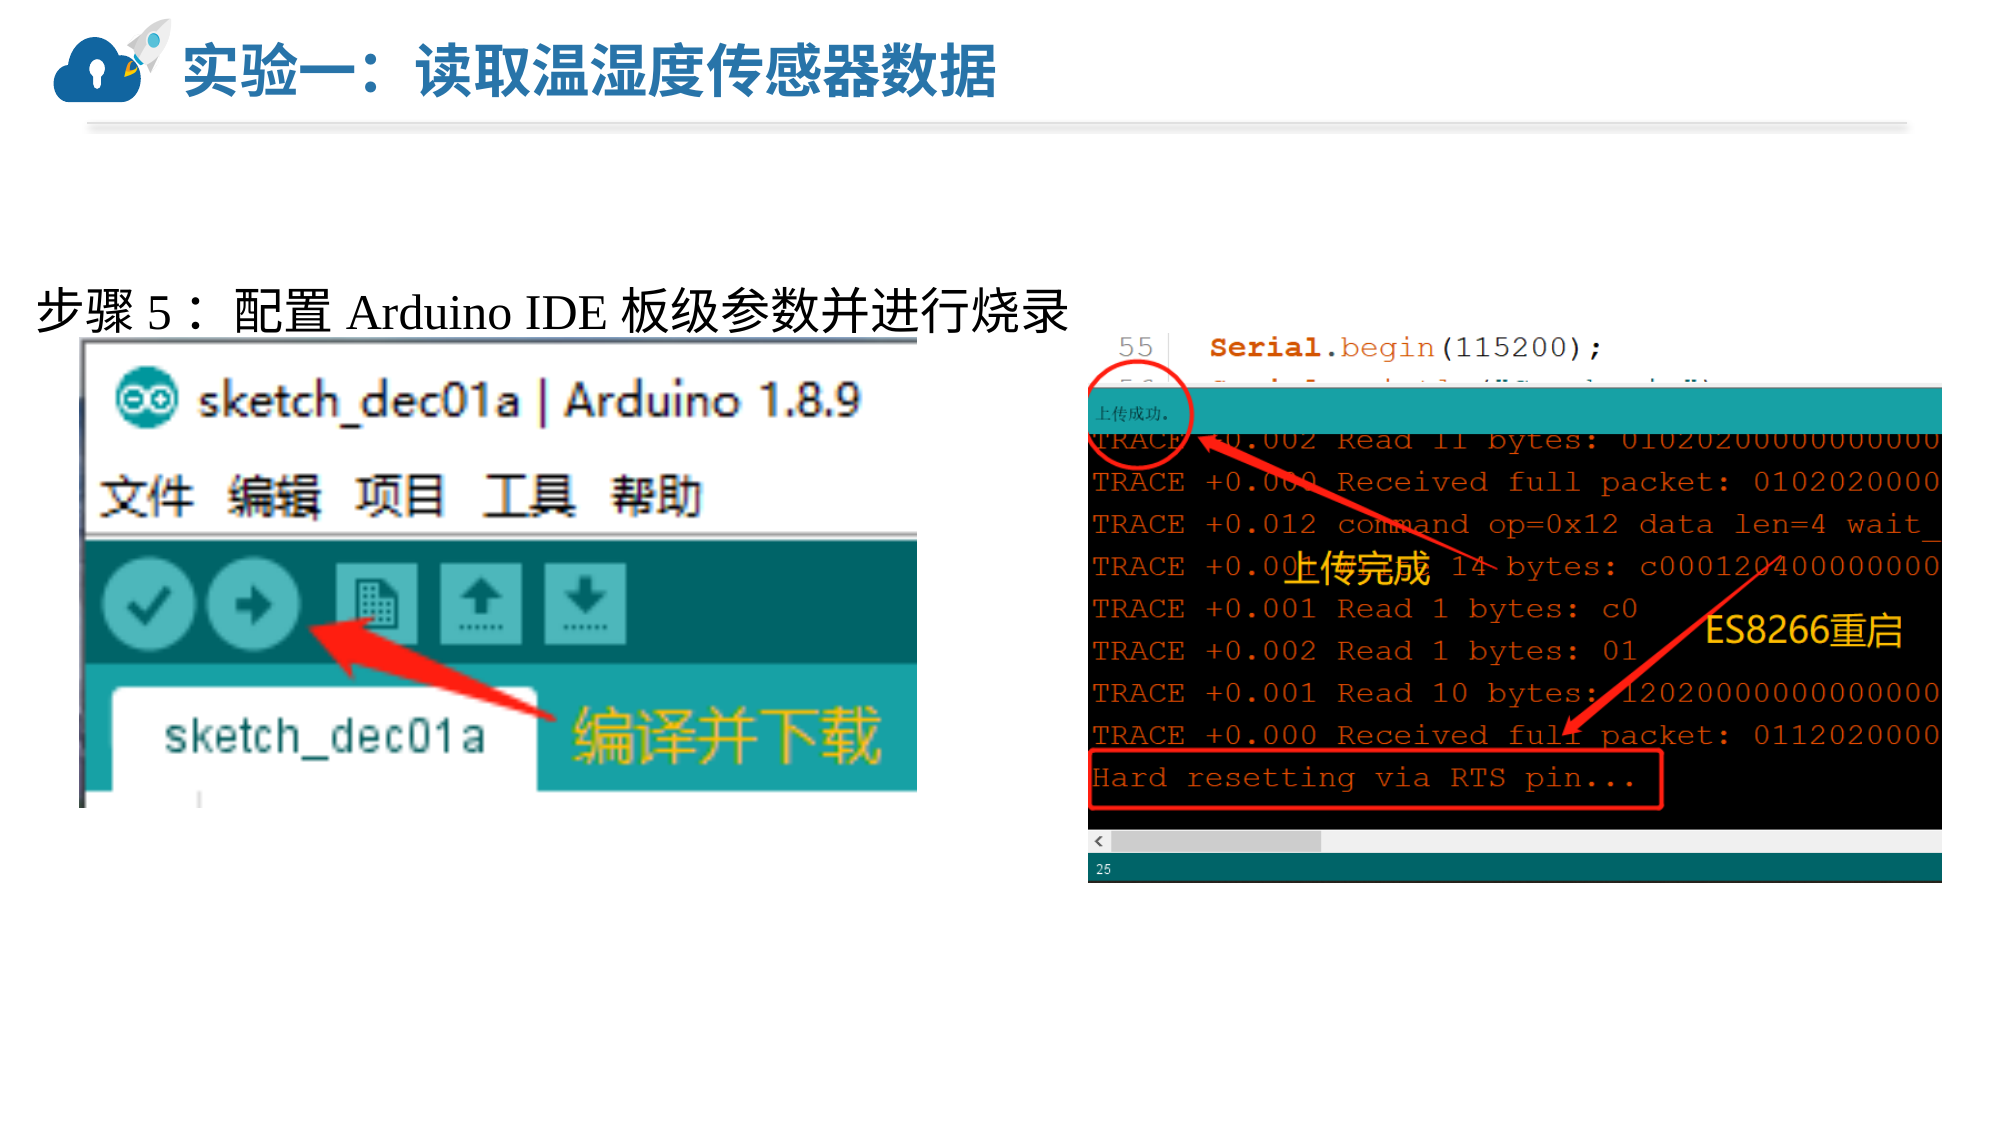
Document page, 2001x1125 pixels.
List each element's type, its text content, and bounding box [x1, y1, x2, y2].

title 实验一：读取温湿度传感器数据 [181, 29, 1516, 108]
picture [1088, 333, 1942, 883]
text_box 步骤5：配置Arduino IDE板级参数并进行烧录 [20, 242, 1980, 347]
picture [113, 7, 182, 91]
picture [79, 337, 917, 809]
